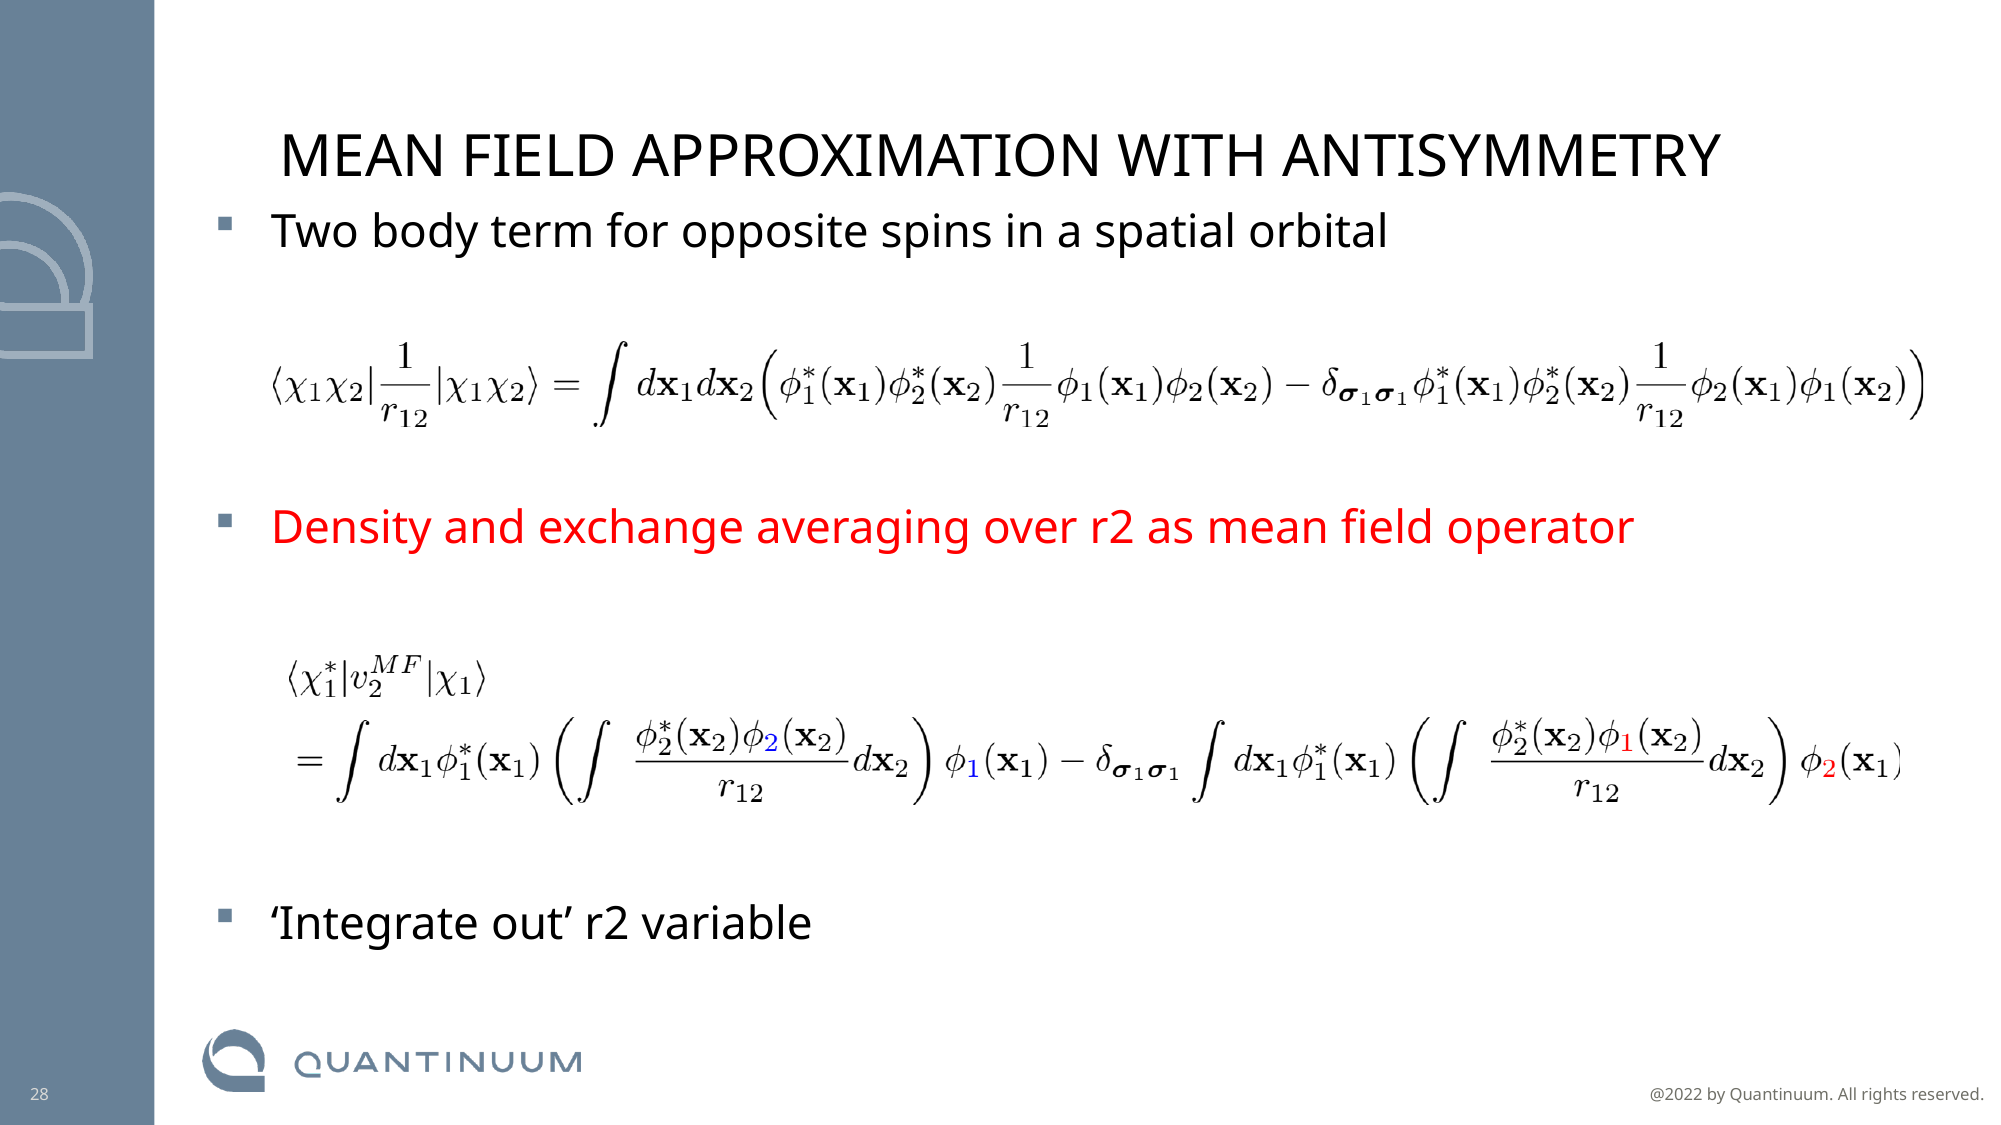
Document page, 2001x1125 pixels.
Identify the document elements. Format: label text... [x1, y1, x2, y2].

picture [273, 341, 1924, 427]
footer @2022 by Quantinuum. All rights reserved. [1532, 1065, 2000, 1125]
title Mean Field Approximation with Antisymmetry [249, 84, 1900, 145]
text_box Two body term for opposite spins in a spatial orbital Density and exchange averaging over r2 as mean field operator ‘Integrate out’ r2 variable [199, 145, 1924, 223]
picture [202, 1029, 581, 1092]
list [249, 223, 1900, 266]
slide_number 28 [0, 1065, 168, 1125]
picture [288, 654, 1900, 805]
